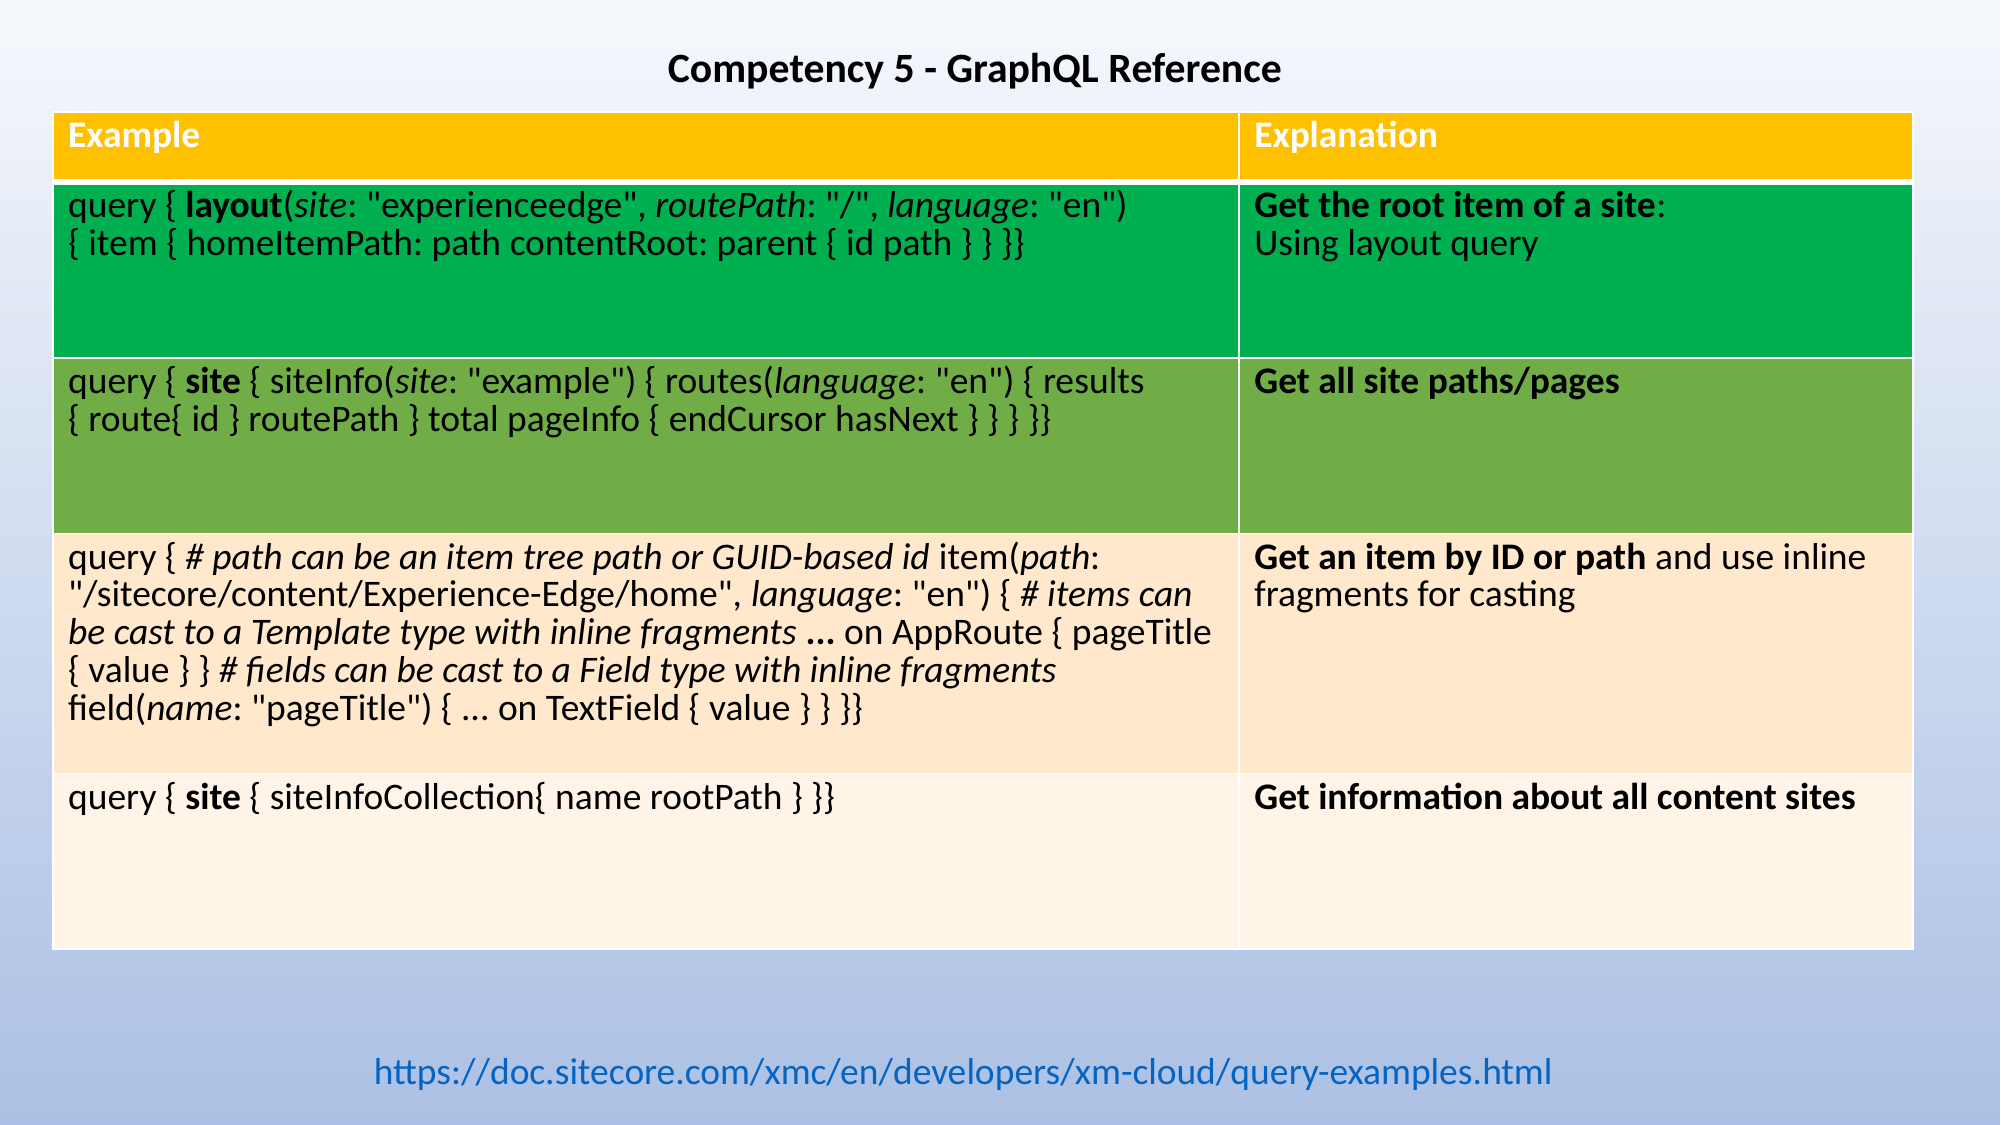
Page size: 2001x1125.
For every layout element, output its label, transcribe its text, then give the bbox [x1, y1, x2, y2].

text_box Competency 5 - GraphQL Reference [653, 33, 1389, 99]
table_cell Get all site paths/pages [1240, 359, 1912, 533]
table_cell Get an item by ID or path and use inline fragments for casting [1240, 534, 1912, 773]
table_cell Get information about all content sites [1240, 774, 1912, 948]
table_cell query { site { siteInfo(site: "example") { routes(language: "en") { results { route{ id } routePath } total pageInfo { endCursor hasNext } } } }} [54, 359, 1238, 533]
text_box https://doc.sitecore.com/xmc/en/developers/xm-cloud/query-examples.html [359, 1039, 1577, 1100]
table_cell query { layout(site: "experienceedge", routePath: "/", language: "en") { item { homeItemPath: path contentRoot: parent { id path } } }} [54, 185, 1238, 357]
table_cell Get the root item of a site: Using layout query [1240, 185, 1912, 357]
table_cell query { # path can be an item tree path or GUID-based id item(path: "/sitecore/content/Experience-Edge/home", language: "en") { # items can be cast to a Template type with inline fragments ... on AppRoute { pageTitle { value } } # fields can be cast to a Field type with inline fragments field(name: "pageTitle") { ... on TextField { value } } }} [54, 534, 1238, 773]
table_header Example [54, 113, 1238, 179]
table_cell query { site { siteInfoCollection{ name rootPath } }} [54, 774, 1238, 948]
table_header Explanation [1240, 113, 1912, 179]
